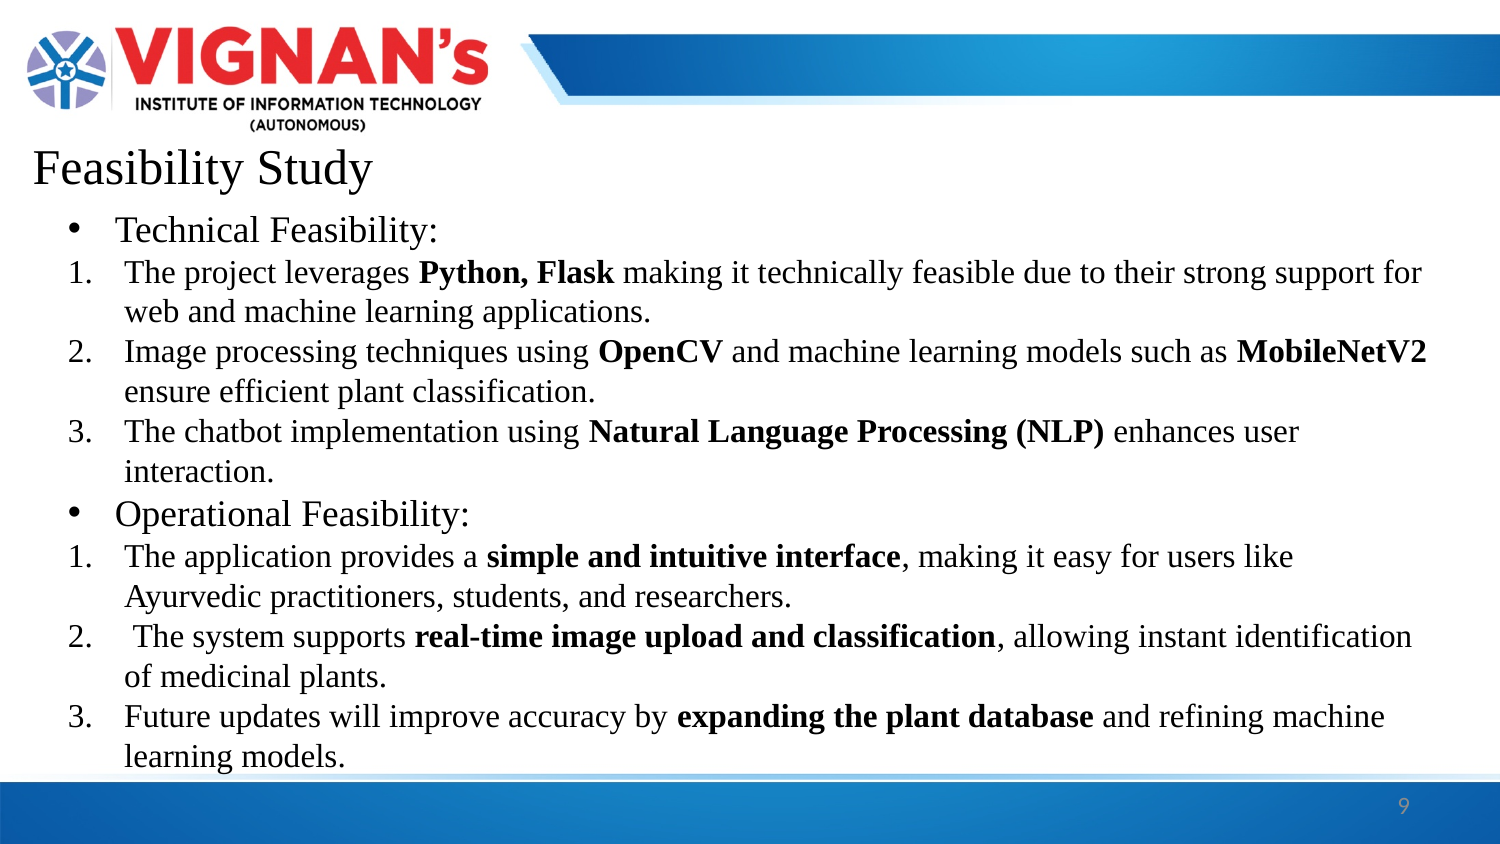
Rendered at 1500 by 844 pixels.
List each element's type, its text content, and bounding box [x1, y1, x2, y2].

text_box Technical Feasibility: The project leverages Python, Flask making it technically feasible due to their strong support for web and machine learning applications. Image processing techniques using OpenCV and machine learning models such as MobileNetV2 ensure efficient plant classification. The chatbot implementation using Natural Language Processing (NLP) enhances user interaction. Operational Feasibility: The application provides a simple and intuitive interface, making it easy for users like Ayurvedic practitioners, students, and researchers. The system supports real-time image upload and classification, allowing instant identification of medicinal plants. Future updates will improve accuracy by expanding the plant database and refining machine learning models. [53, 197, 1447, 782]
slide_number 9 [1074, 782, 1425, 827]
picture [0, 0, 1500, 844]
list Feasibility Study [17, 126, 396, 220]
